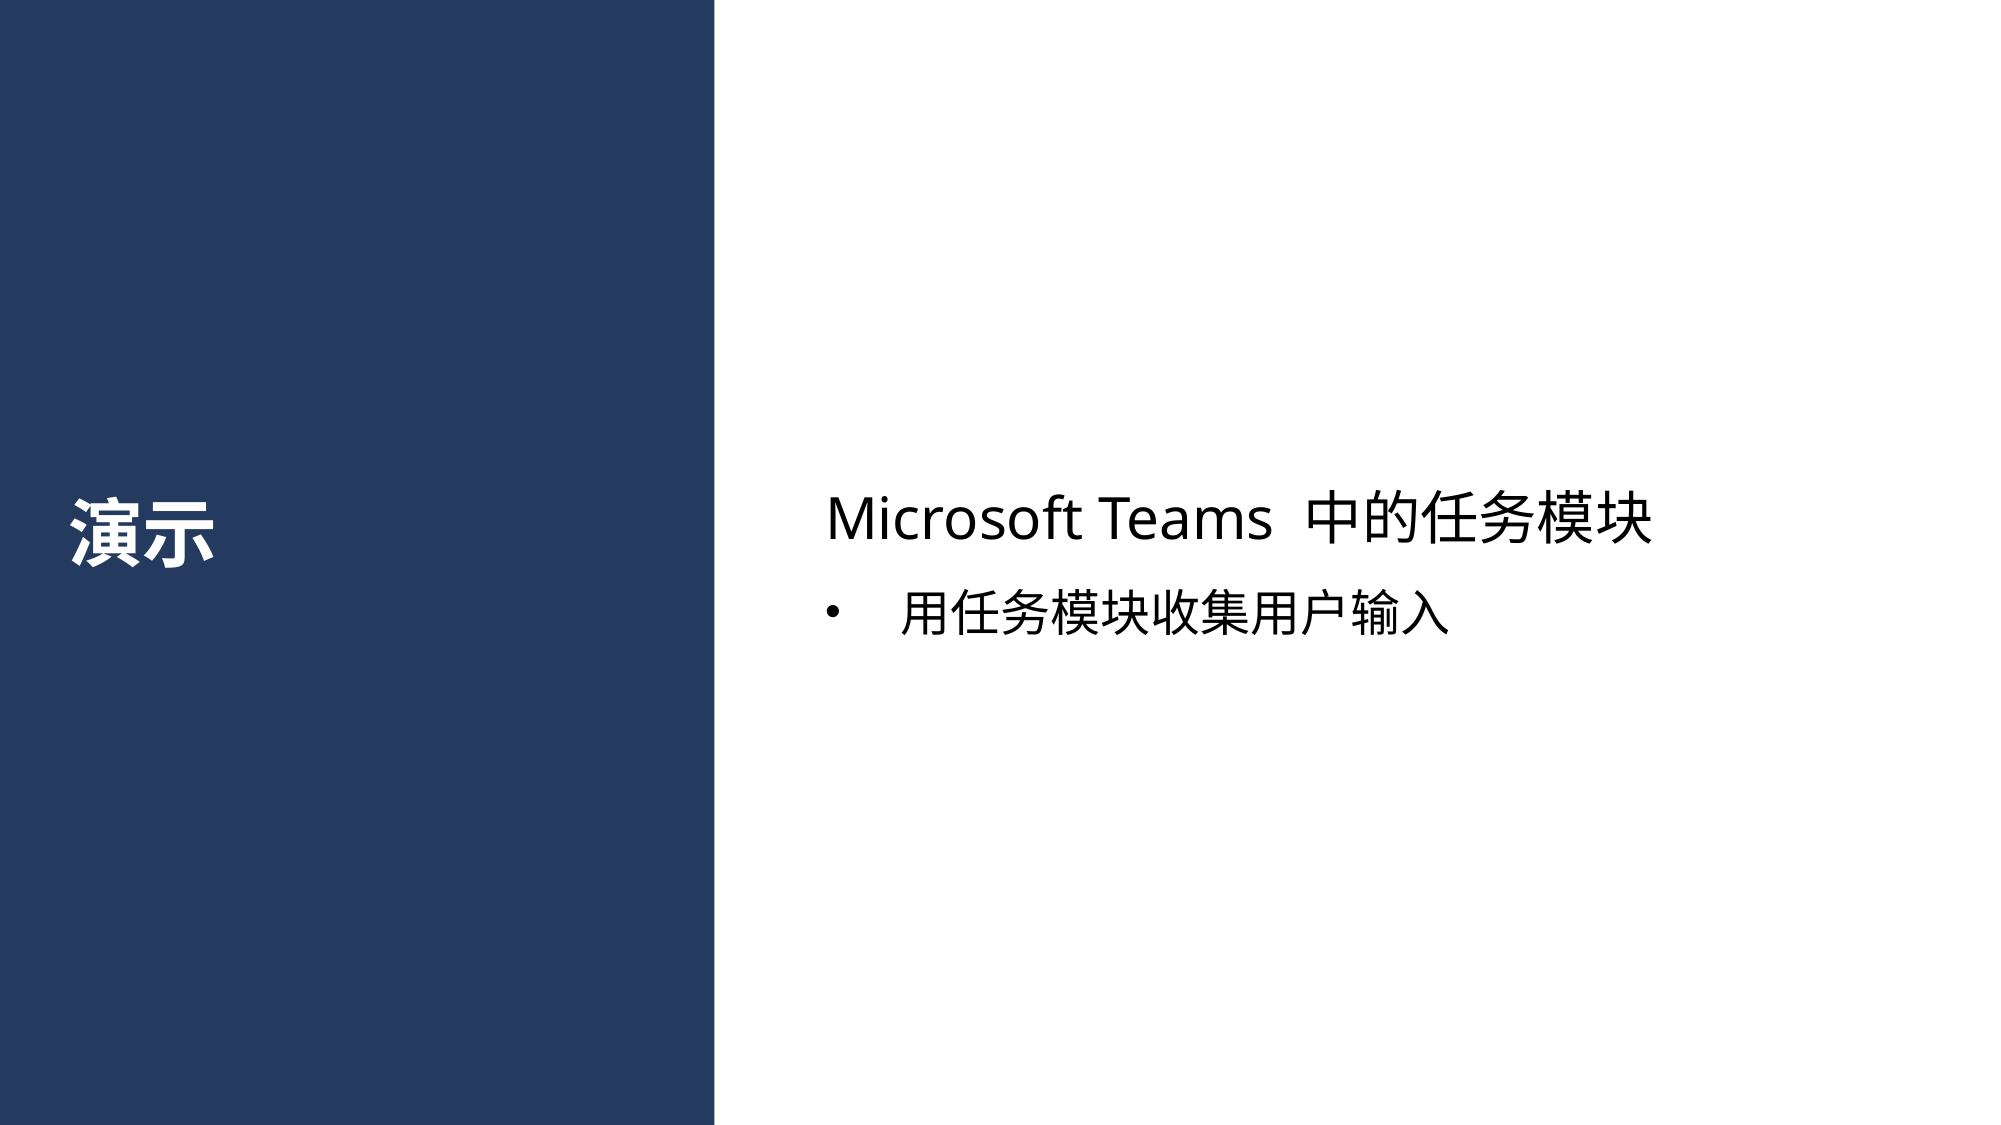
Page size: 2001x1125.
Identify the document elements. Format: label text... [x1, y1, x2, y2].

text_box Microsoft Teams 中的任务模块 用任务模块收集用户输入 [825, 446, 1991, 642]
title 演示 [68, 485, 591, 577]
